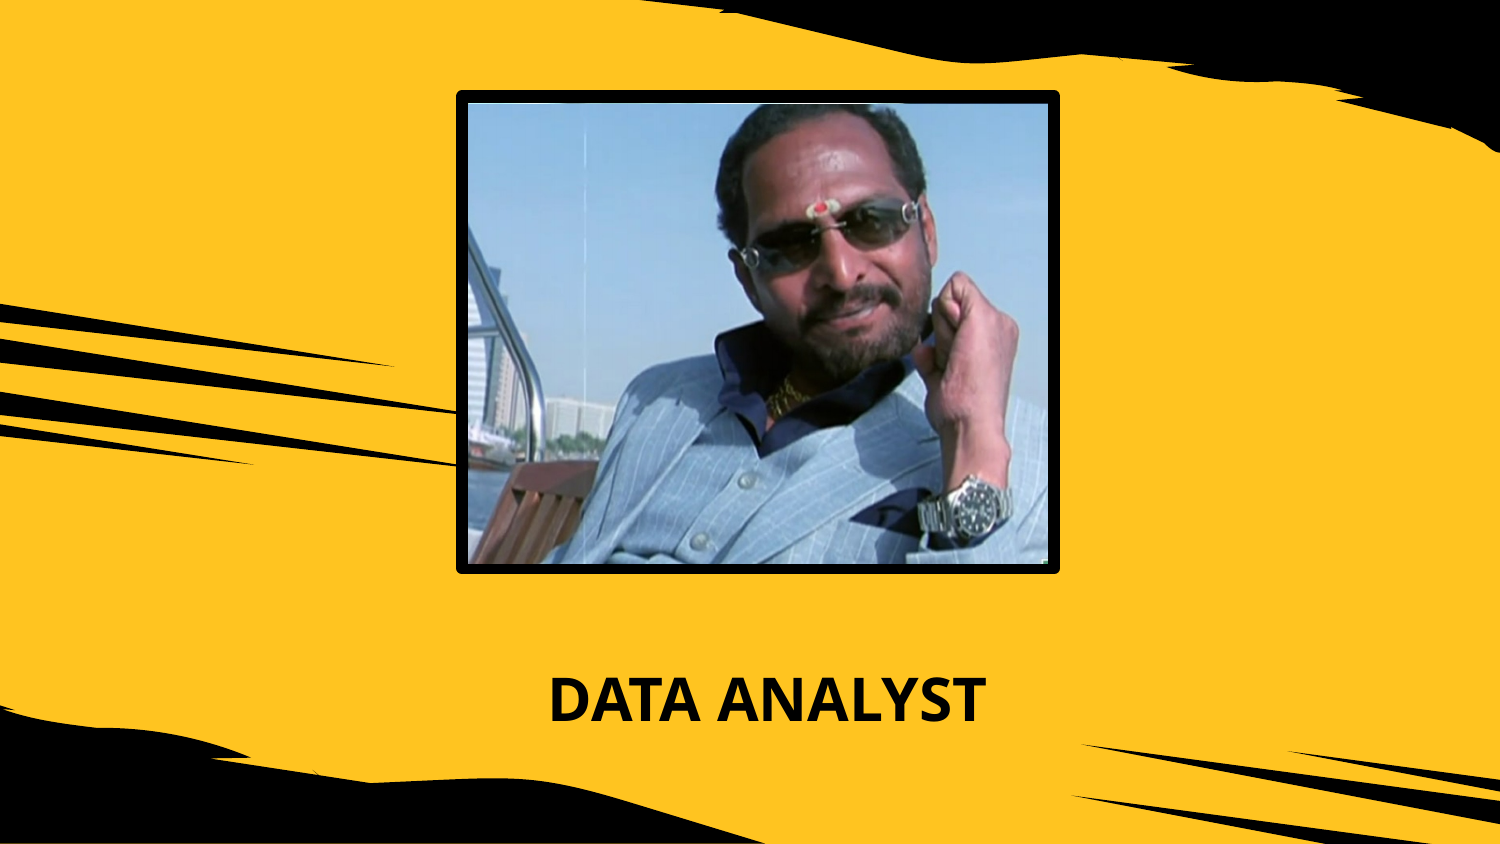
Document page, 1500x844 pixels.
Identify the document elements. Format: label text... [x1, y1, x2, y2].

picture [468, 102, 1049, 564]
title DATA ANALYST [134, 645, 1402, 732]
